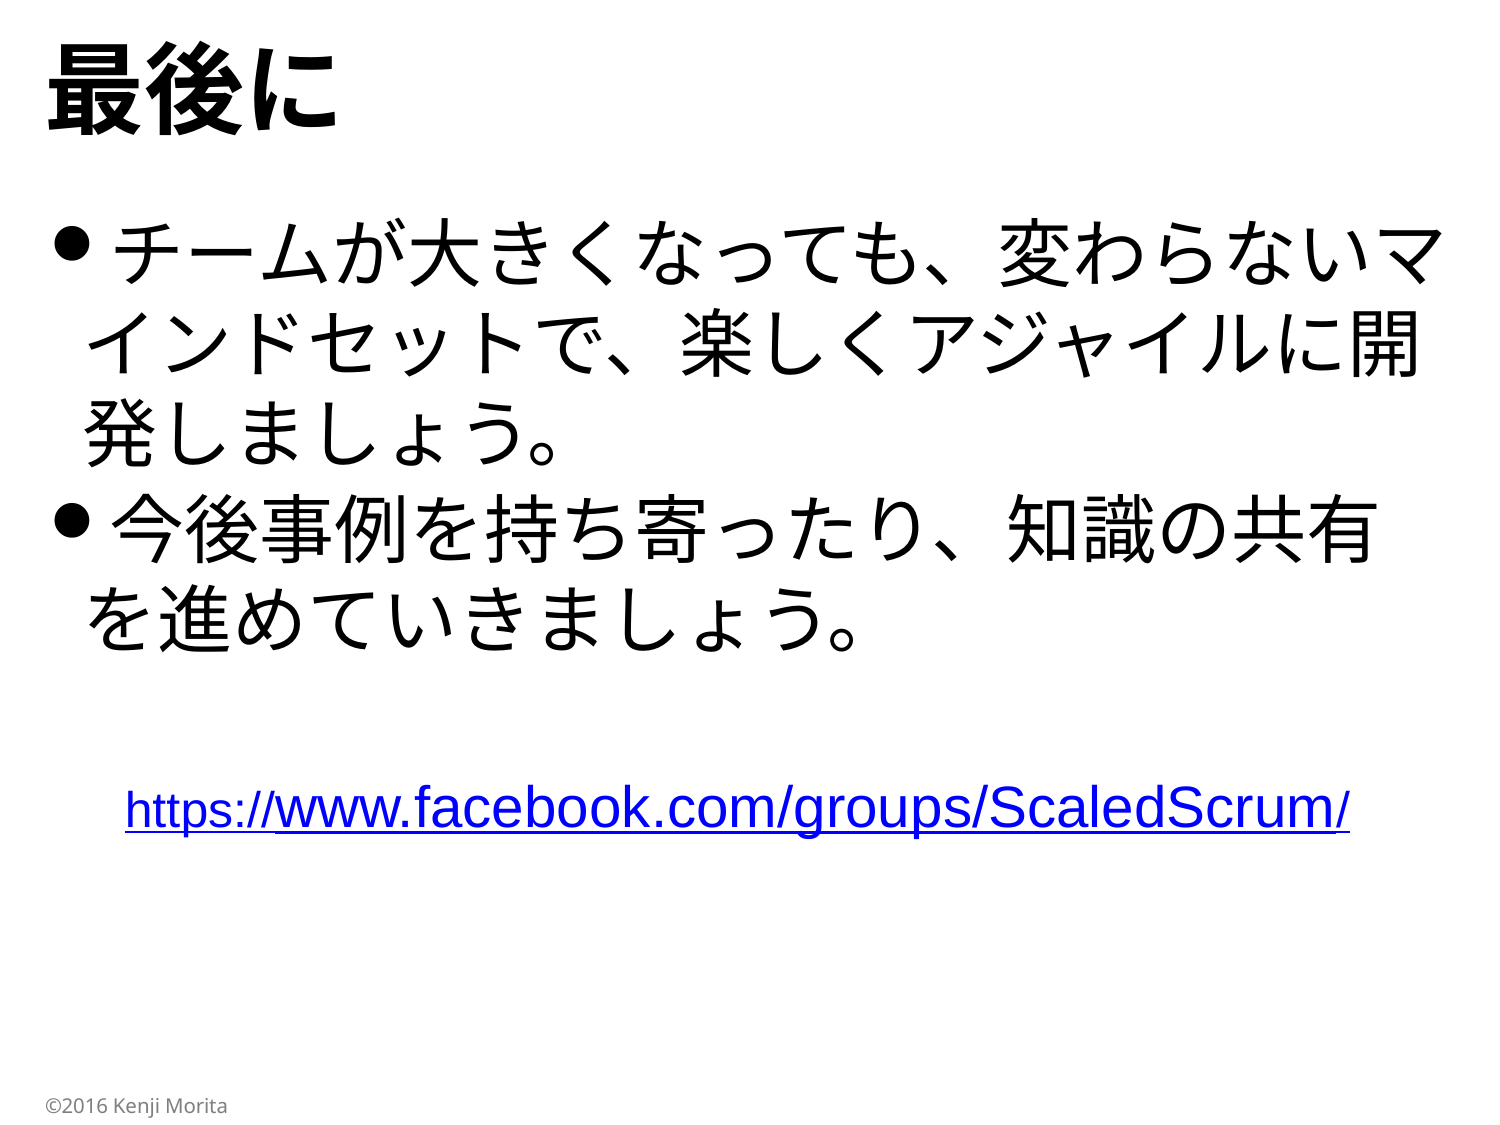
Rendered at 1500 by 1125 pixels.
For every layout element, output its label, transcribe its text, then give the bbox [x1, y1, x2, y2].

list チームが大きくなっても、変わらないマインドセットで、楽しくアジャイルに開発しましょう。 今後事例を持ち寄ったり、知識の共有を進めていきましょう。 [38, 201, 1459, 1080]
title 最後に [39, 4, 1459, 168]
text_box https://www.facebook.com/groups/ScaledScrum/ [109, 762, 1411, 847]
